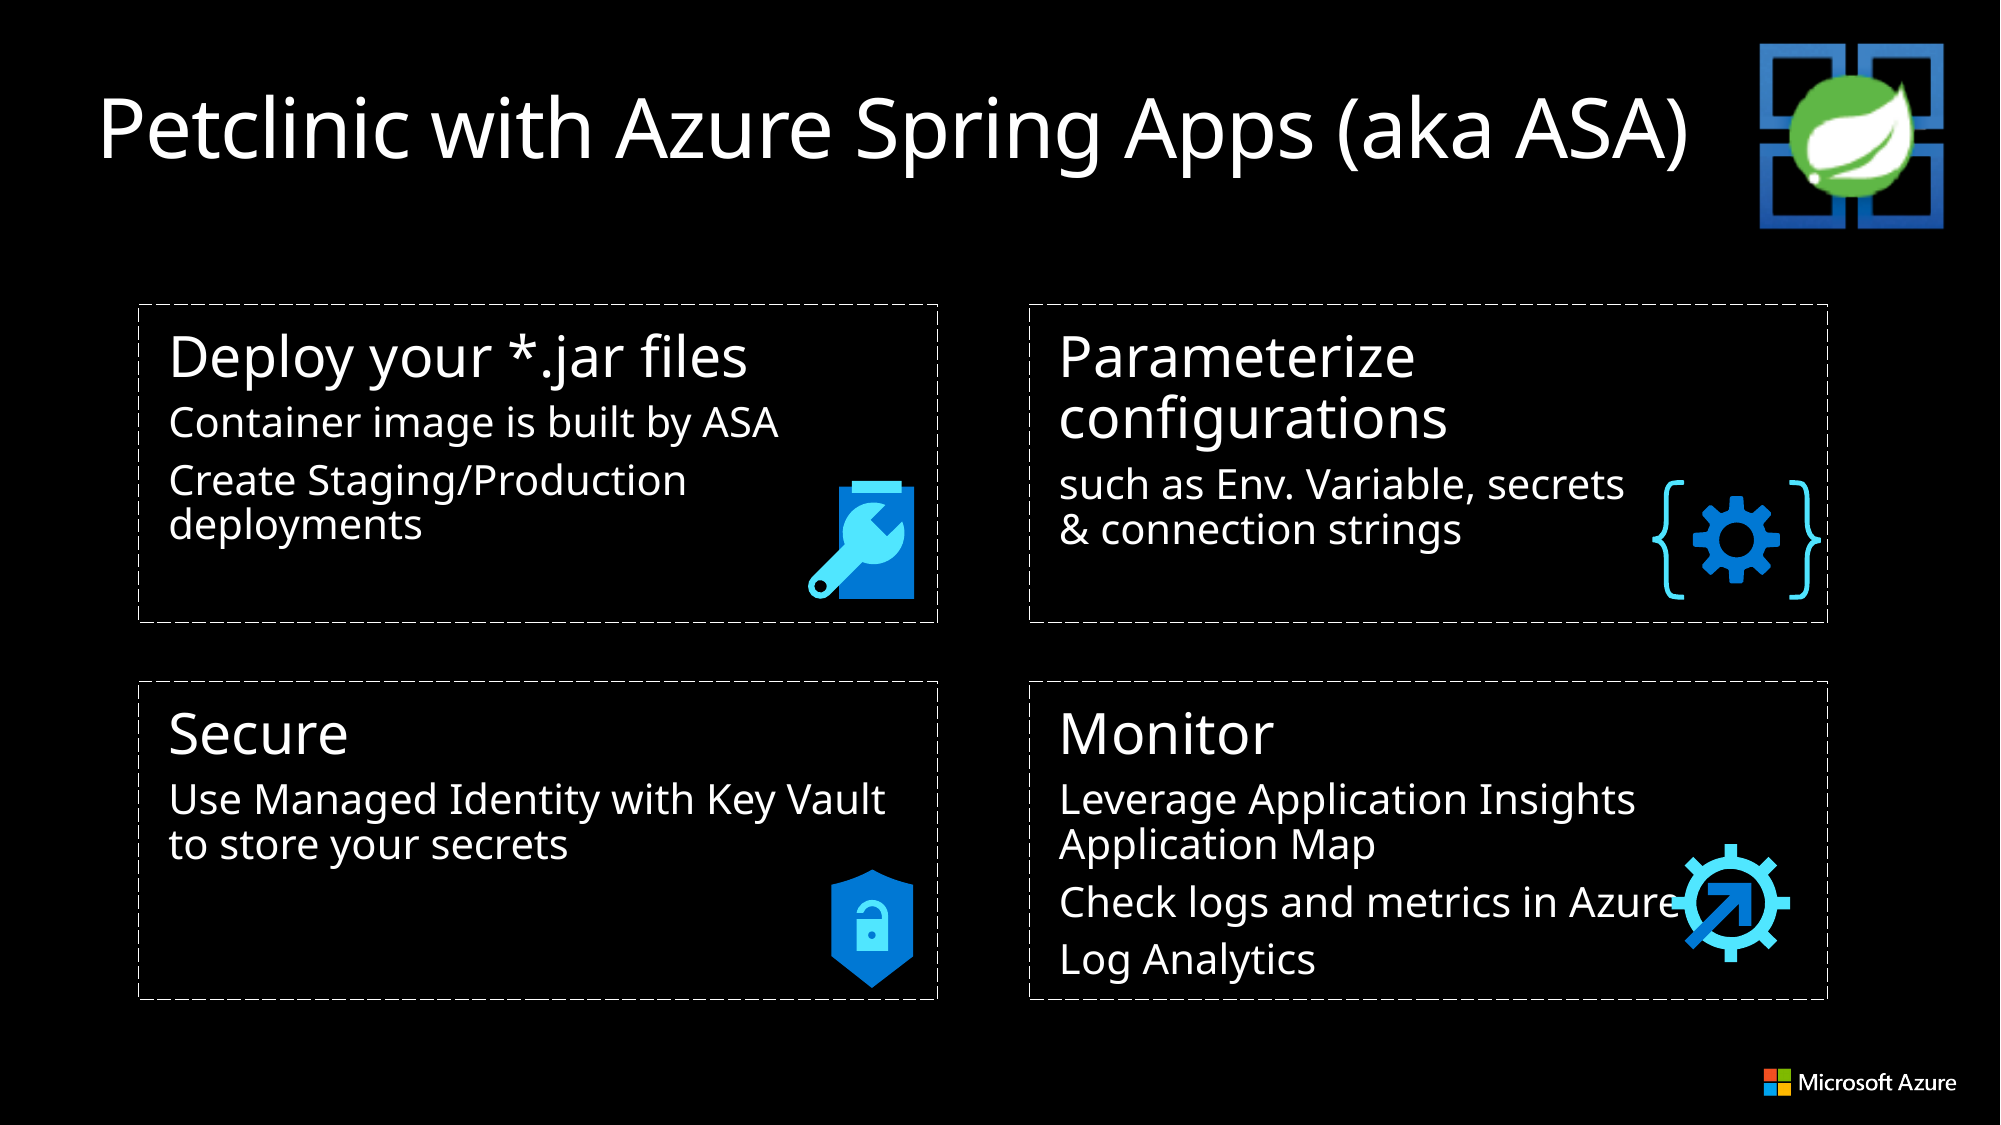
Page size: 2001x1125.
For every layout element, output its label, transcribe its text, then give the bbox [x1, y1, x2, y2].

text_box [1671, 843, 1791, 963]
picture [1736, 1040, 1985, 1124]
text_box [807, 480, 915, 600]
text_box Monitor Leverage Application Insights Application Map Check logs and metrics in Azure Log Analytics [1029, 681, 1828, 1000]
text_box Secure Use Managed Identity with Key Vault to store your secrets [138, 681, 938, 1000]
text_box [831, 869, 914, 989]
picture [1735, 19, 1972, 257]
text_box Deploy your *.jar files Container image is built by ASA Create Staging/Production deployments [138, 304, 938, 623]
text_box Parameterize configurations such as Env. Variable, secrets & connection strings [1029, 304, 1828, 623]
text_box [1652, 480, 1821, 600]
title Petclinic with Azure Spring Apps (aka ASA) [96, 75, 1904, 267]
